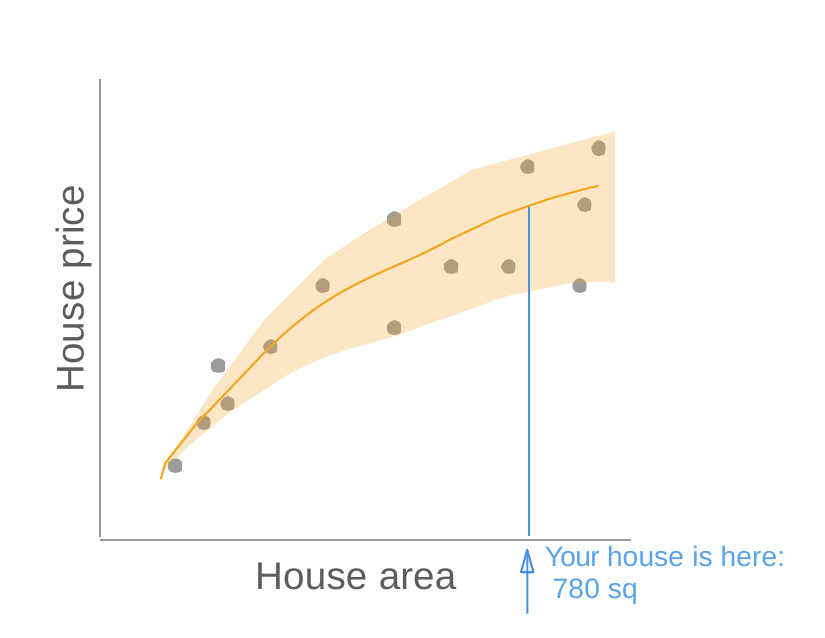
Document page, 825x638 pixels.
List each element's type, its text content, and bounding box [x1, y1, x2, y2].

text_box House price [46, 182, 93, 395]
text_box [98, 78, 632, 542]
text_box House area [253, 551, 459, 598]
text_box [519, 548, 535, 614]
text_box Your house is here: 780 sq [542, 534, 794, 604]
